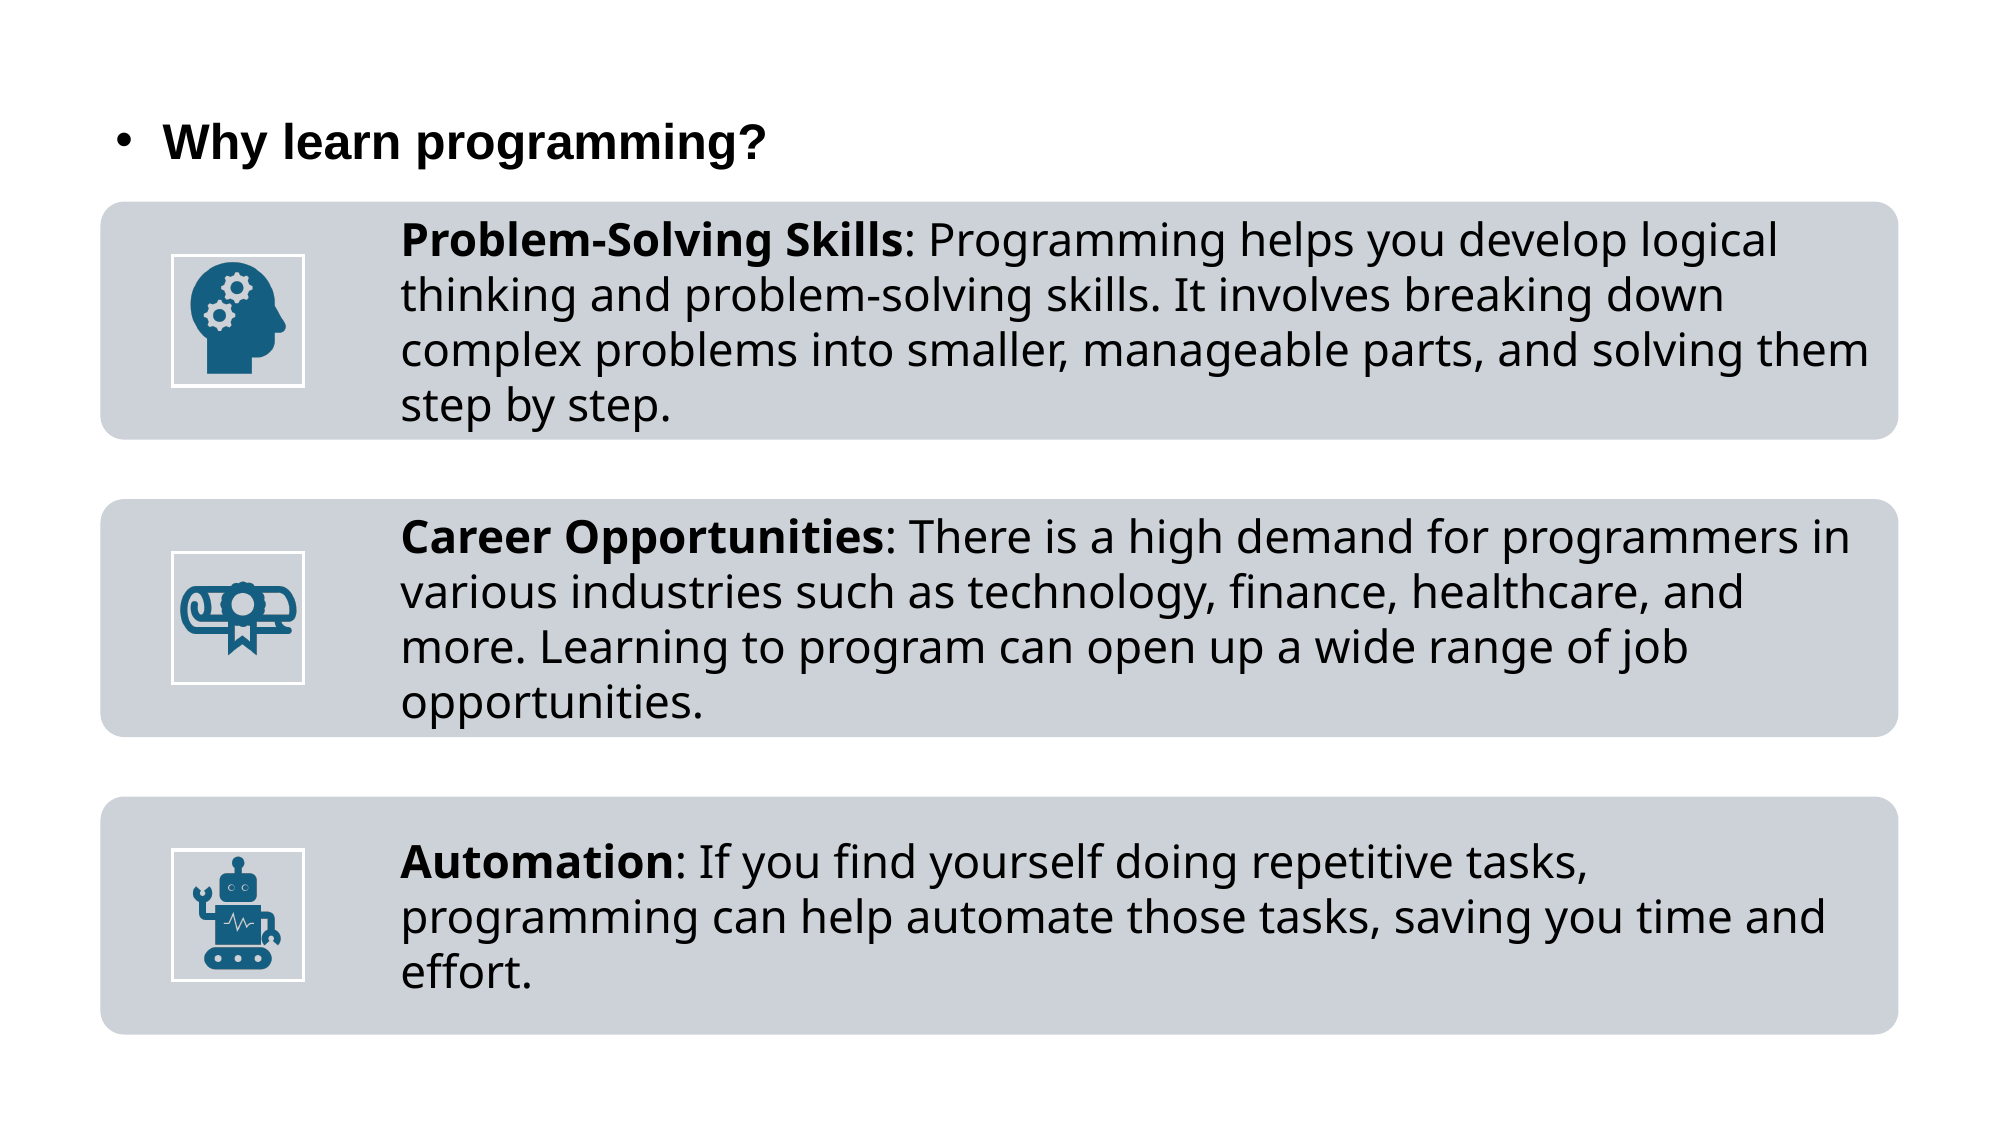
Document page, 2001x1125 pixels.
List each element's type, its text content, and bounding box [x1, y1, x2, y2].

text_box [99, 201, 1899, 1036]
text_box Why learn programming? [100, 90, 1849, 201]
